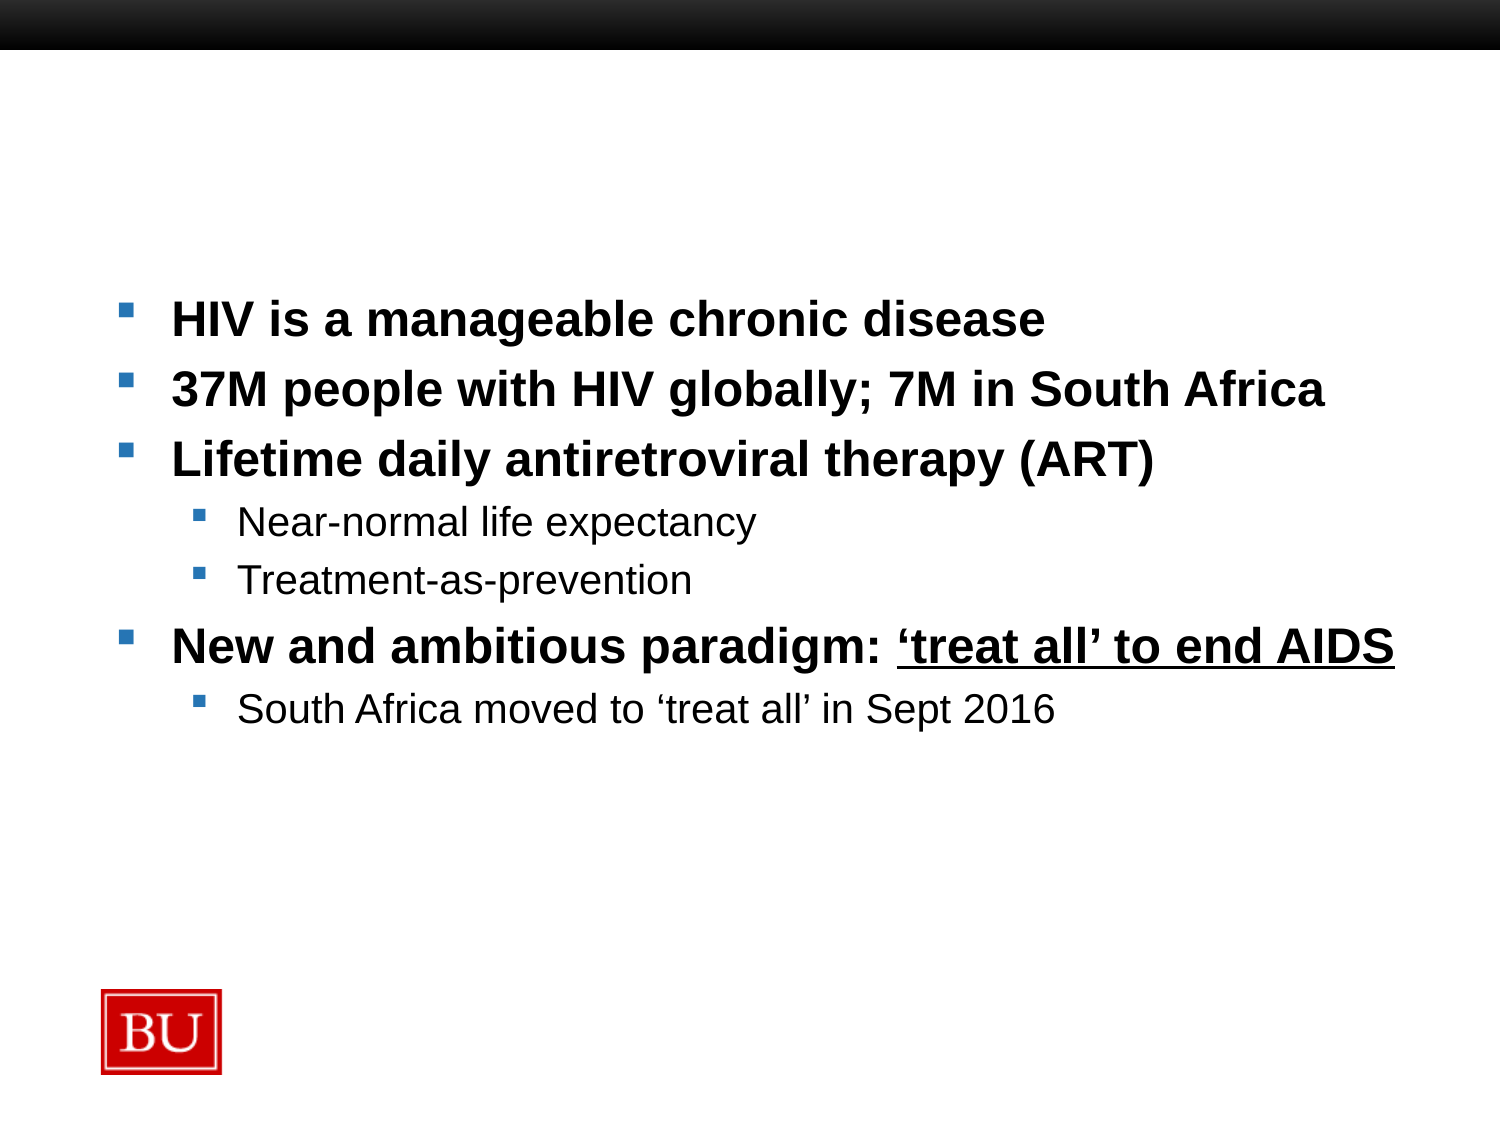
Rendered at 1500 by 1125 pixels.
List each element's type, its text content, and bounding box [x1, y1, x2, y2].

picture [100, 989, 226, 1075]
list HIV is a manageable chronic disease 37M people with HIV globally; 7M in South Africa Lifetime daily antiretroviral therapy (ART) Near-normal life expectancy Treatment-as-prevention New and ambitious paradigm: ‘treat all’ to end AIDS South Africa moved to ‘treat all’ in Sept 2016 [99, 279, 1469, 917]
